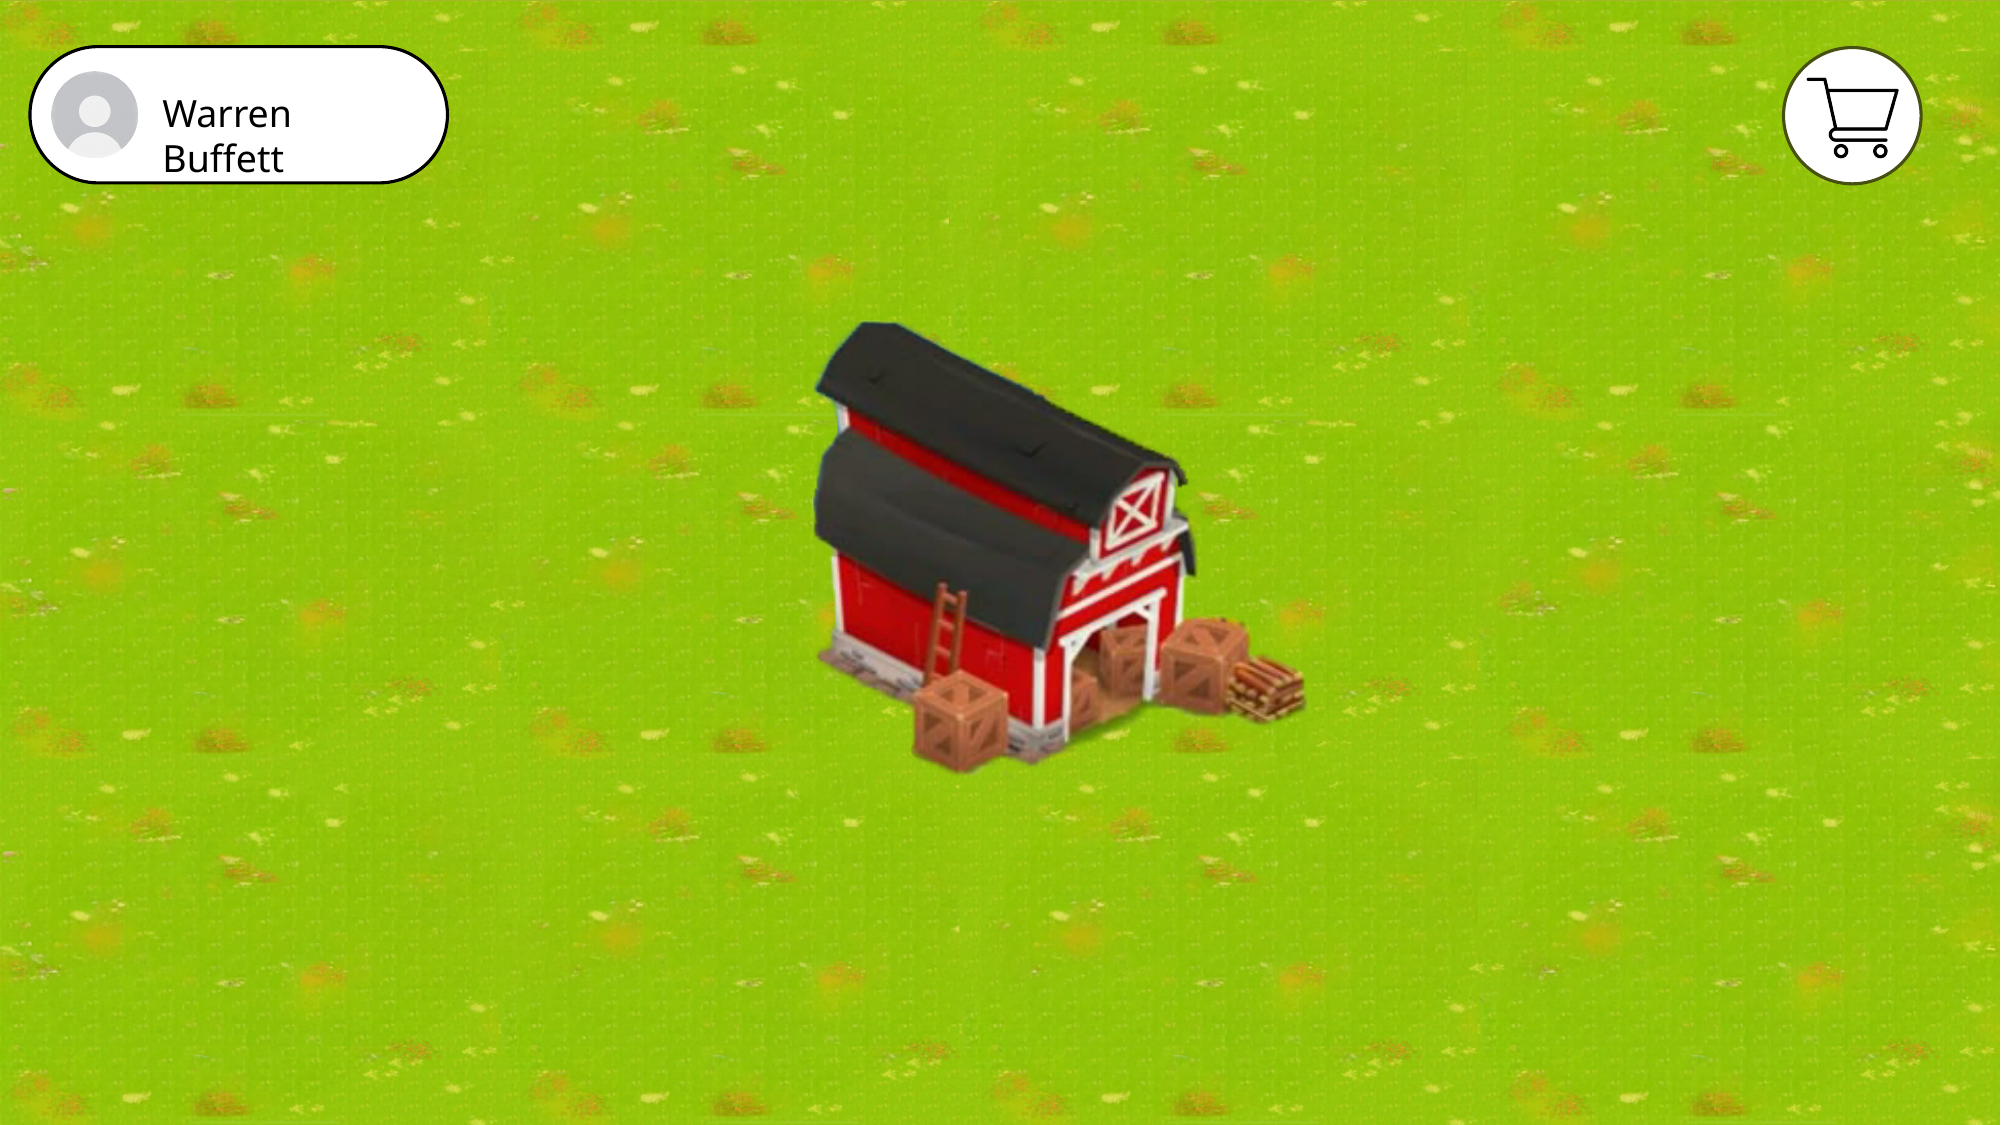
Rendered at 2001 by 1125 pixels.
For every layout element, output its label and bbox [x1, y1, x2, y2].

text_box [29, 46, 448, 184]
picture [0, 0, 2000, 1125]
